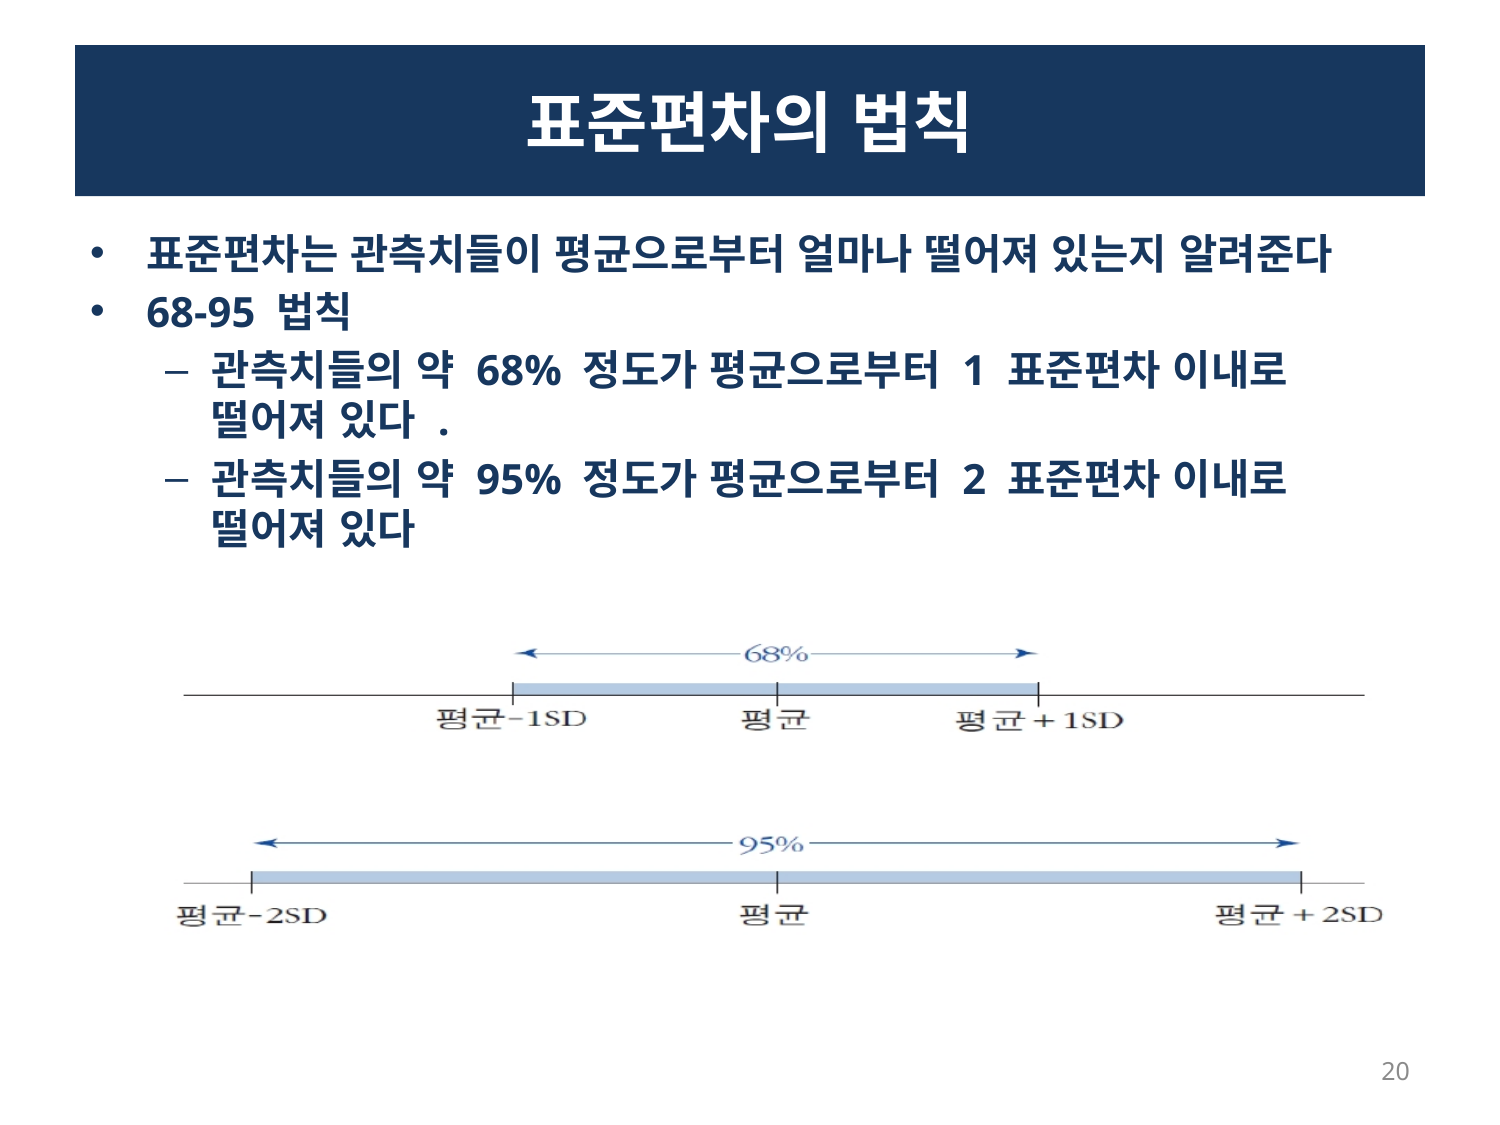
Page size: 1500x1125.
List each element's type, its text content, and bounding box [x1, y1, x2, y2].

picture [111, 621, 1440, 952]
title 표준편차의 법칙 [75, 45, 1425, 197]
slide_number 20 [1074, 1042, 1425, 1103]
list 표준편차는 관측치들이 평균으로부터 얼마나 떨어져 있는지 알려준다 68-95 법칙 관측치들의 약 68% 정도가 평균으로부터 1 표준편차 이내로 떨어져 있다 . 관측치들의 약 95% 정도가 평균으로부터 2 표준편차 이내로 떨어져 있다 [75, 219, 1425, 1005]
